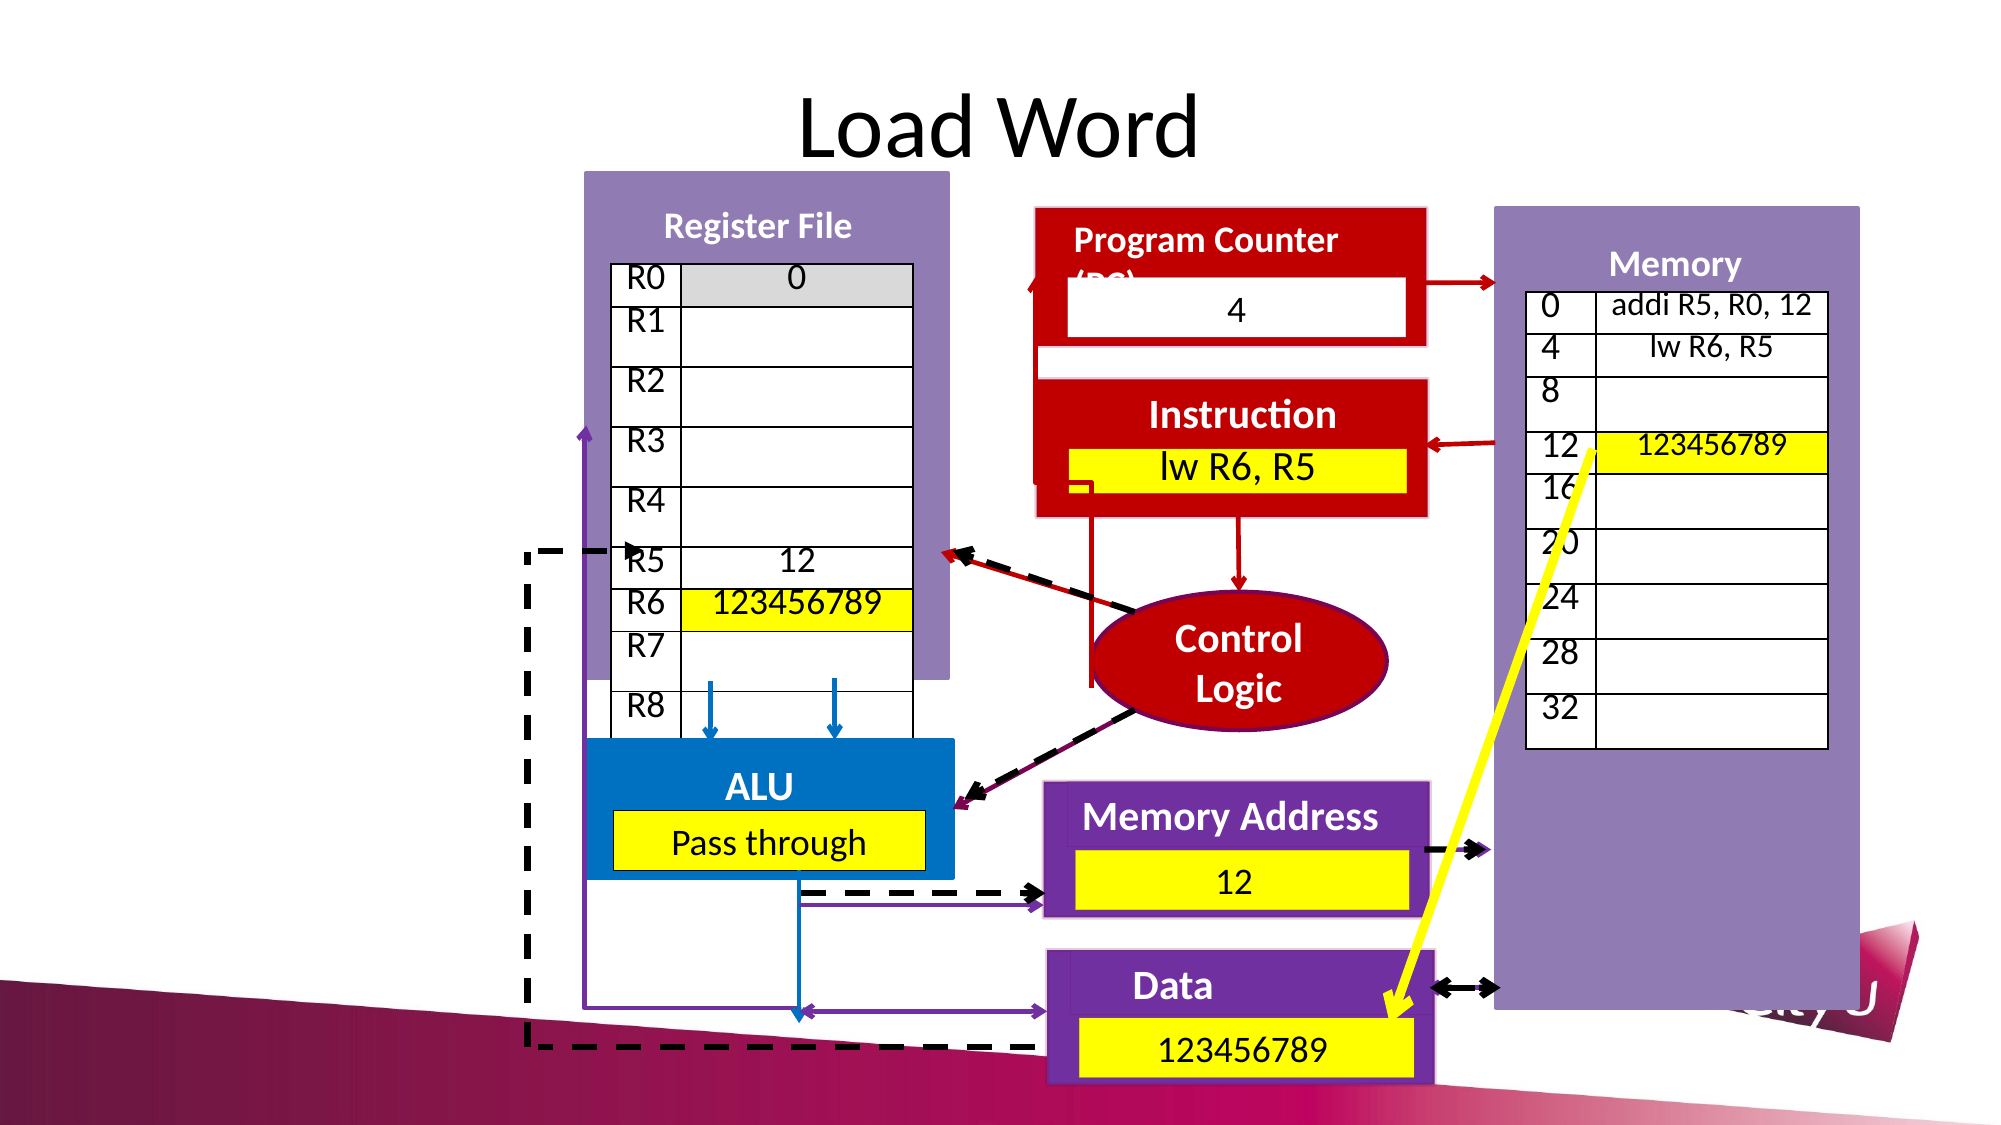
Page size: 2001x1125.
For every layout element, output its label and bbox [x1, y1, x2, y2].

text_box [401, 172, 1858, 1085]
slide_number [1767, 1070, 1983, 1115]
picture [0, 0, 2001, 1125]
title [99, 45, 1900, 197]
